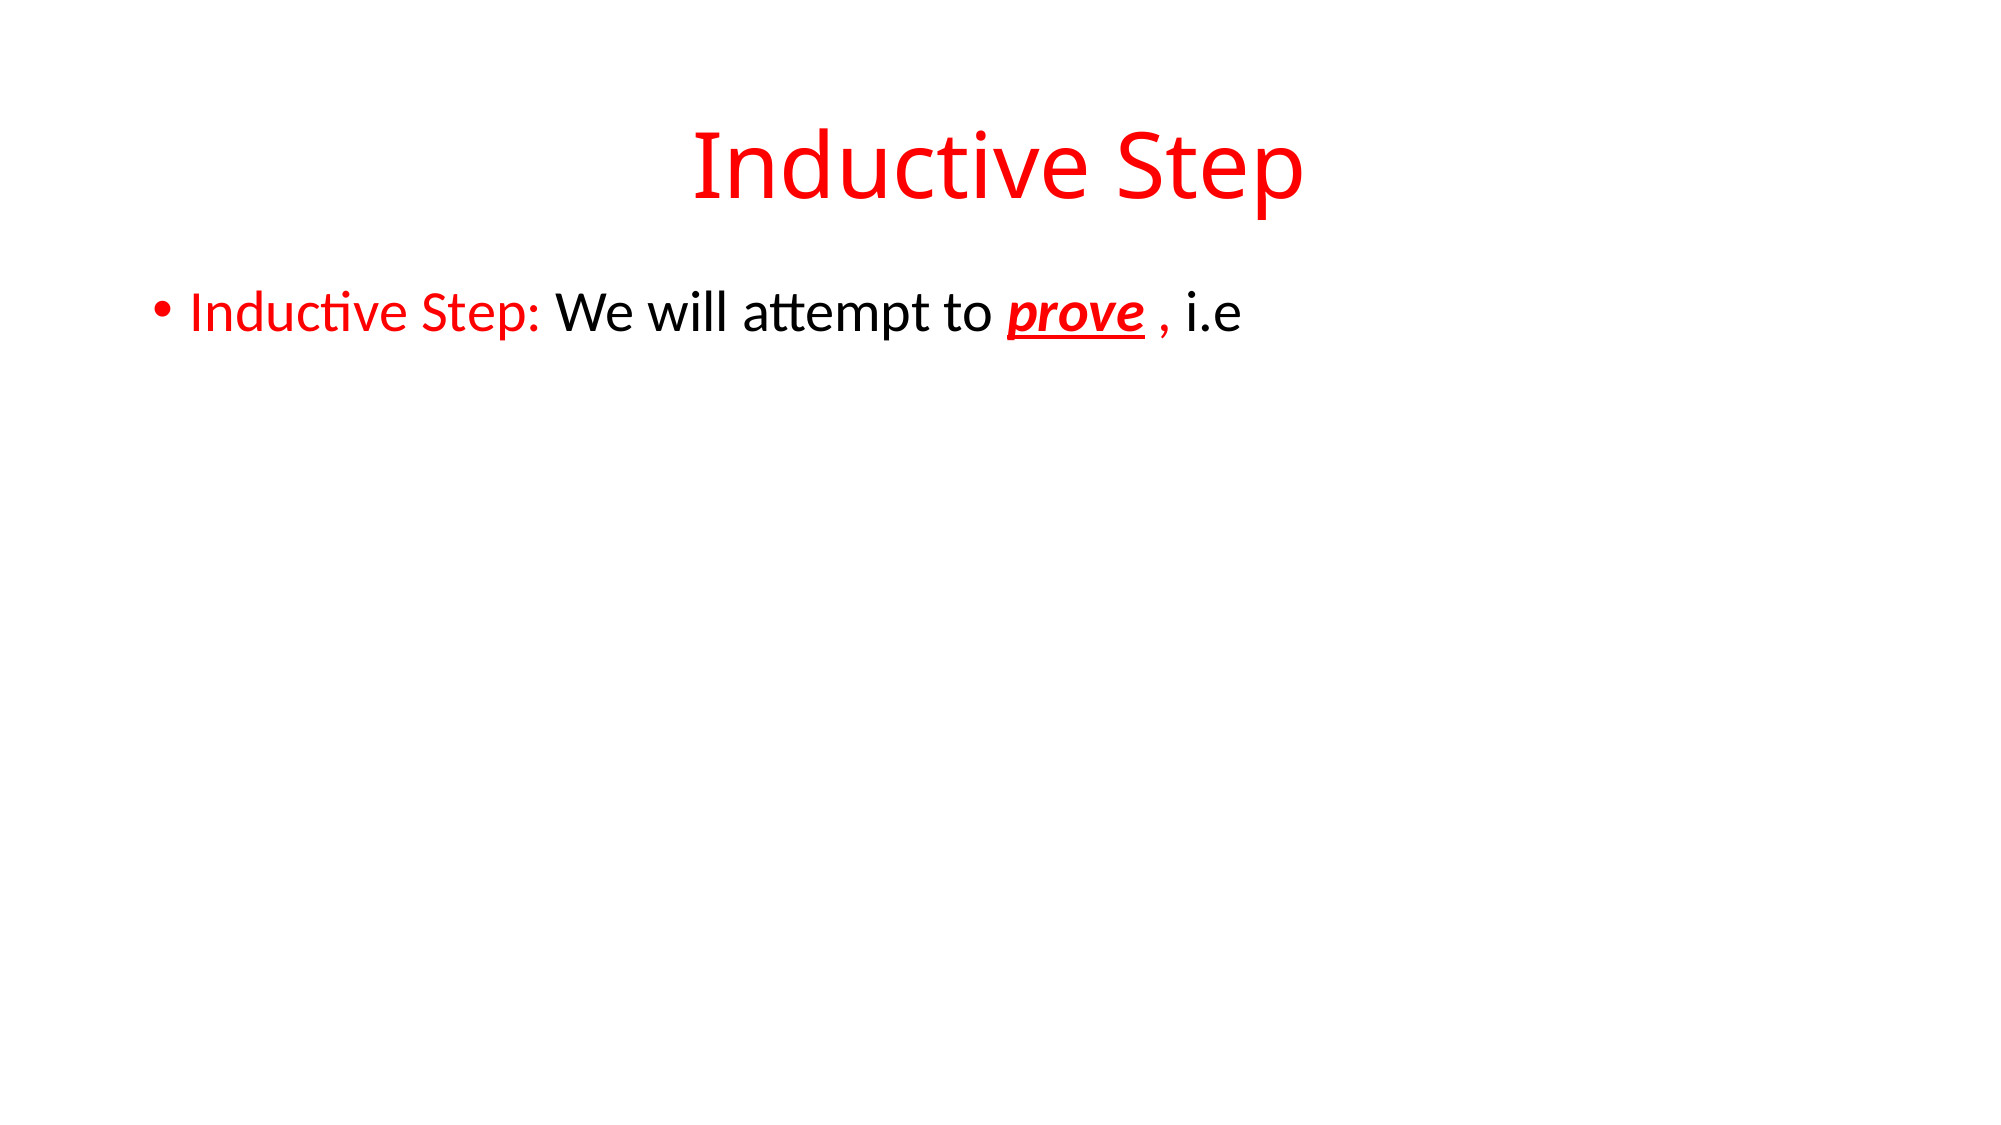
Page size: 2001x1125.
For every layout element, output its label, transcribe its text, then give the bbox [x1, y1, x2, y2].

title Inductive Step [137, 59, 1863, 278]
